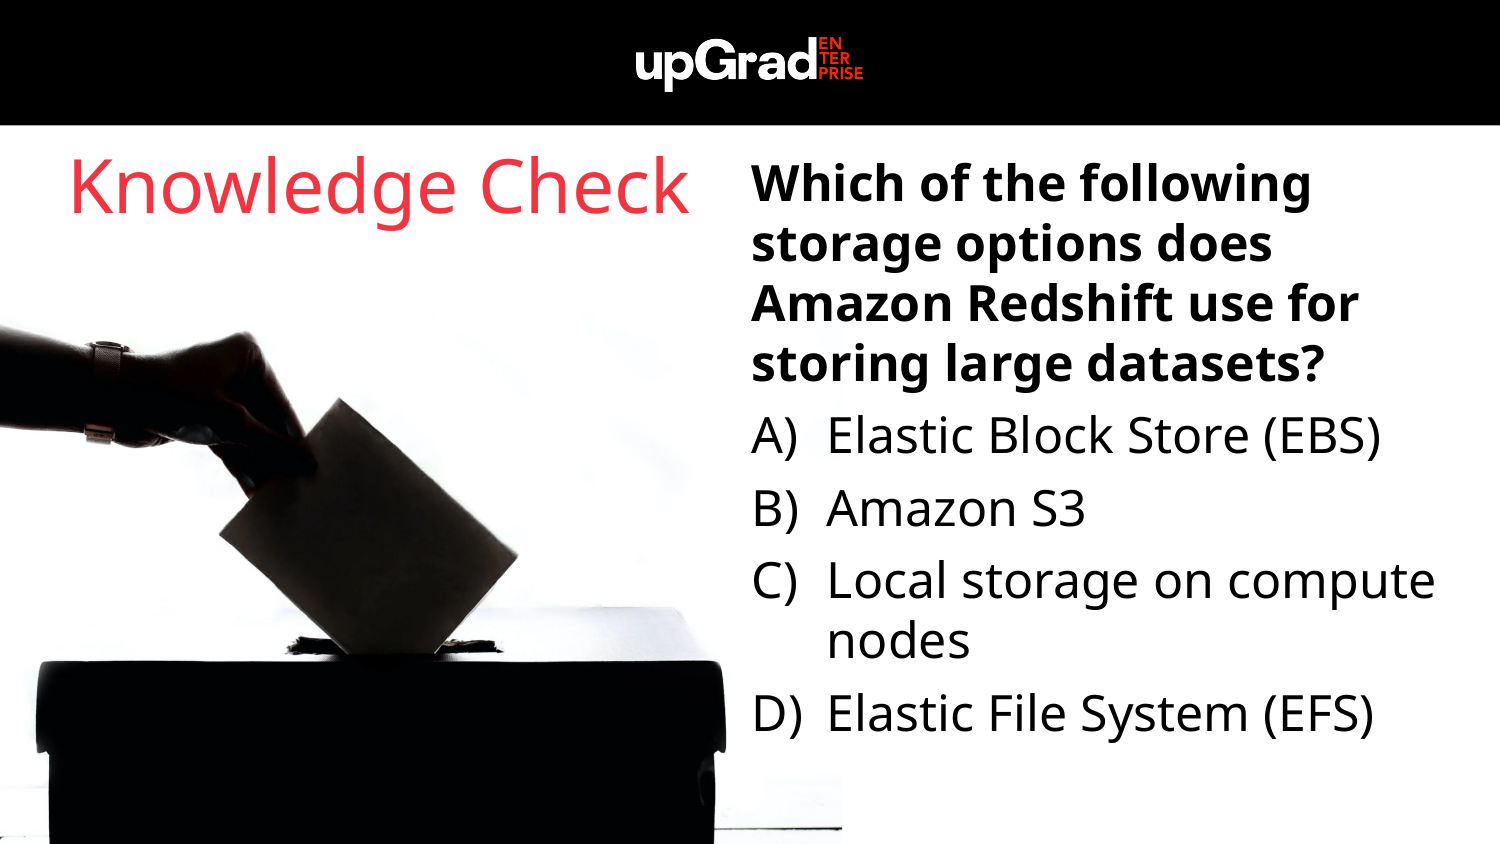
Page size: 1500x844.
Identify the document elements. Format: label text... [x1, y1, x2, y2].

picture [636, 37, 863, 92]
text_box Which of the following storage options does Amazon Redshift use for storing large datasets? Elastic Block Store (EBS) Amazon S3 Local storage on compute nodes Elastic File System (EFS) [736, 143, 1482, 749]
text_box Knowledge Check [55, 138, 957, 241]
picture [0, 312, 843, 844]
